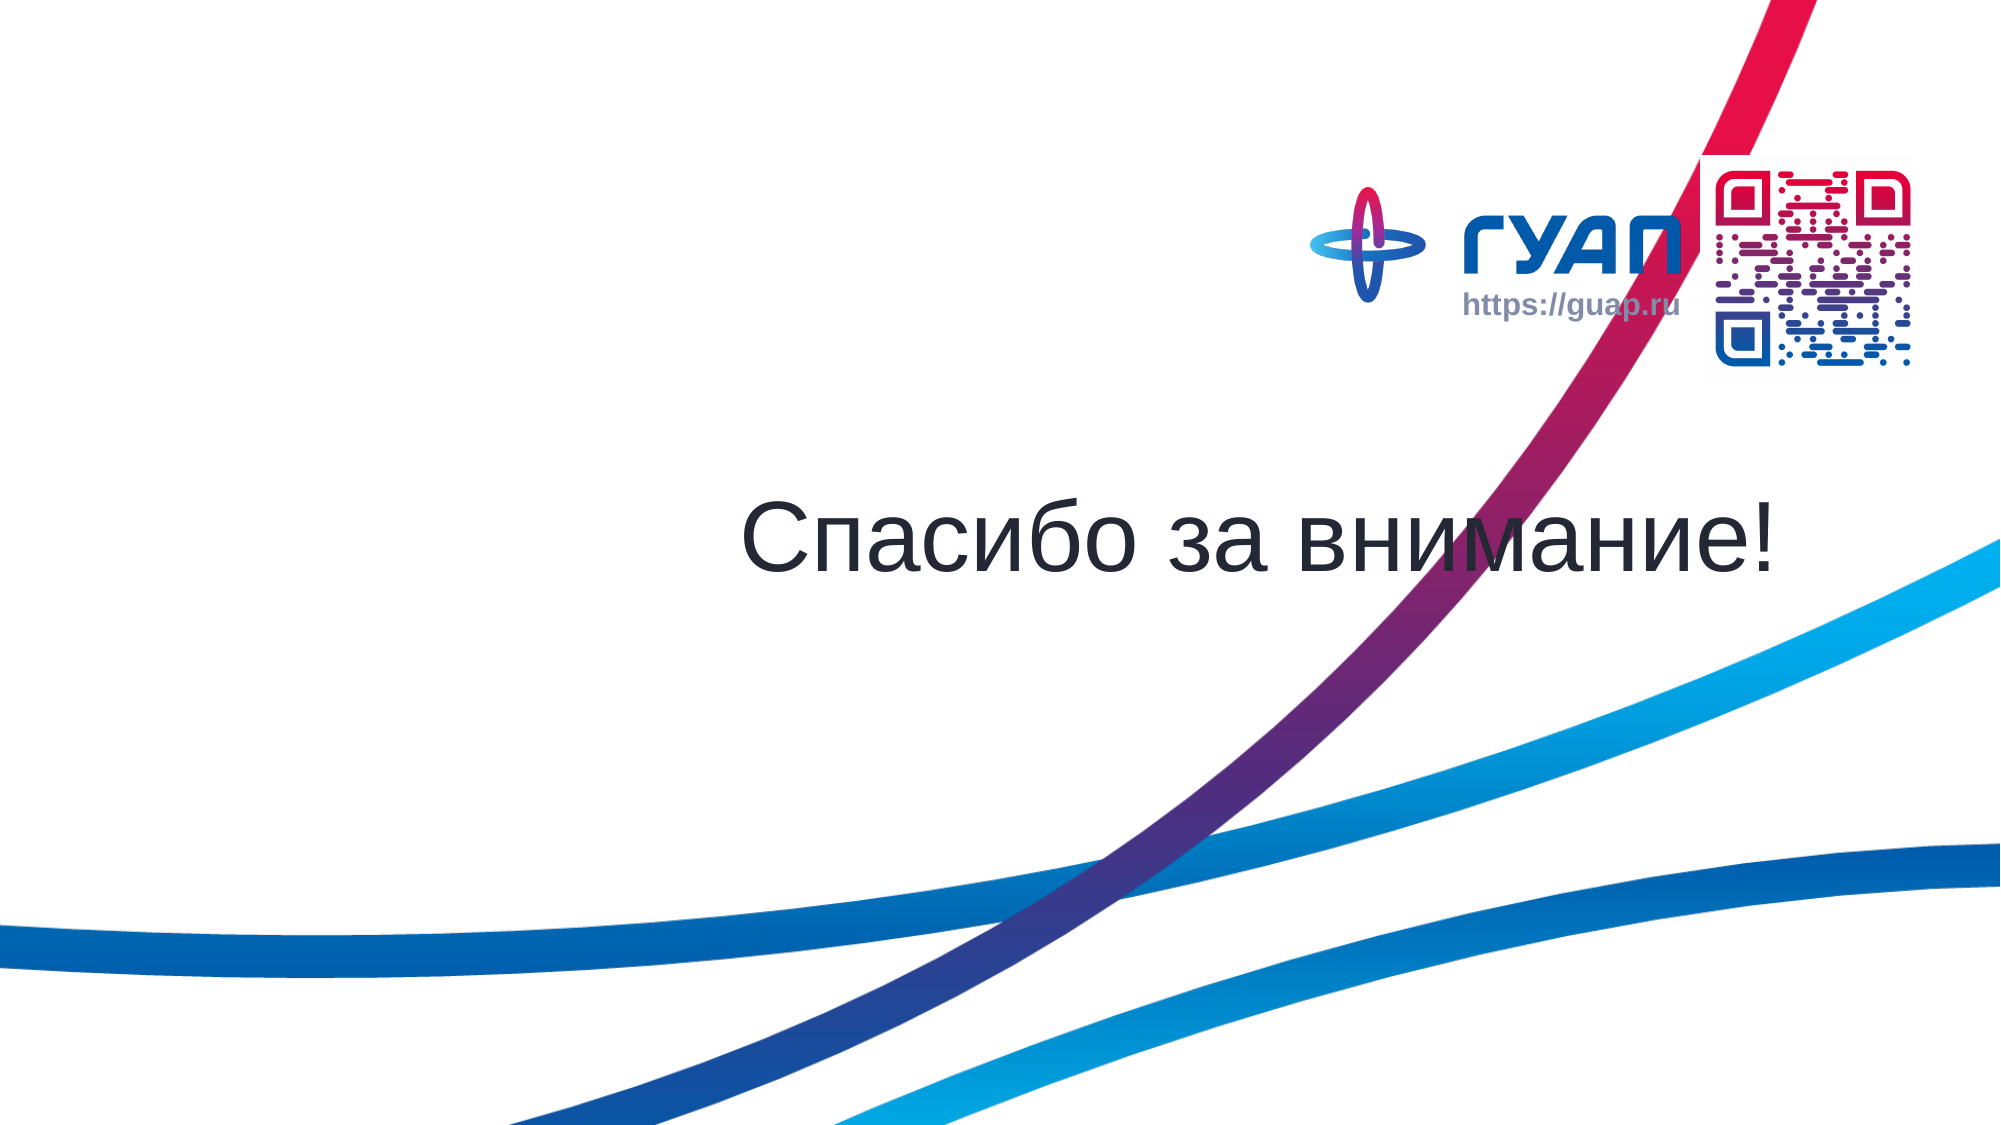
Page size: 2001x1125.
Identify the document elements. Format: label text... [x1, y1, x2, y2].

text_box Спасибо за внимание! [724, 464, 1795, 599]
picture [0, 0, 2000, 1125]
